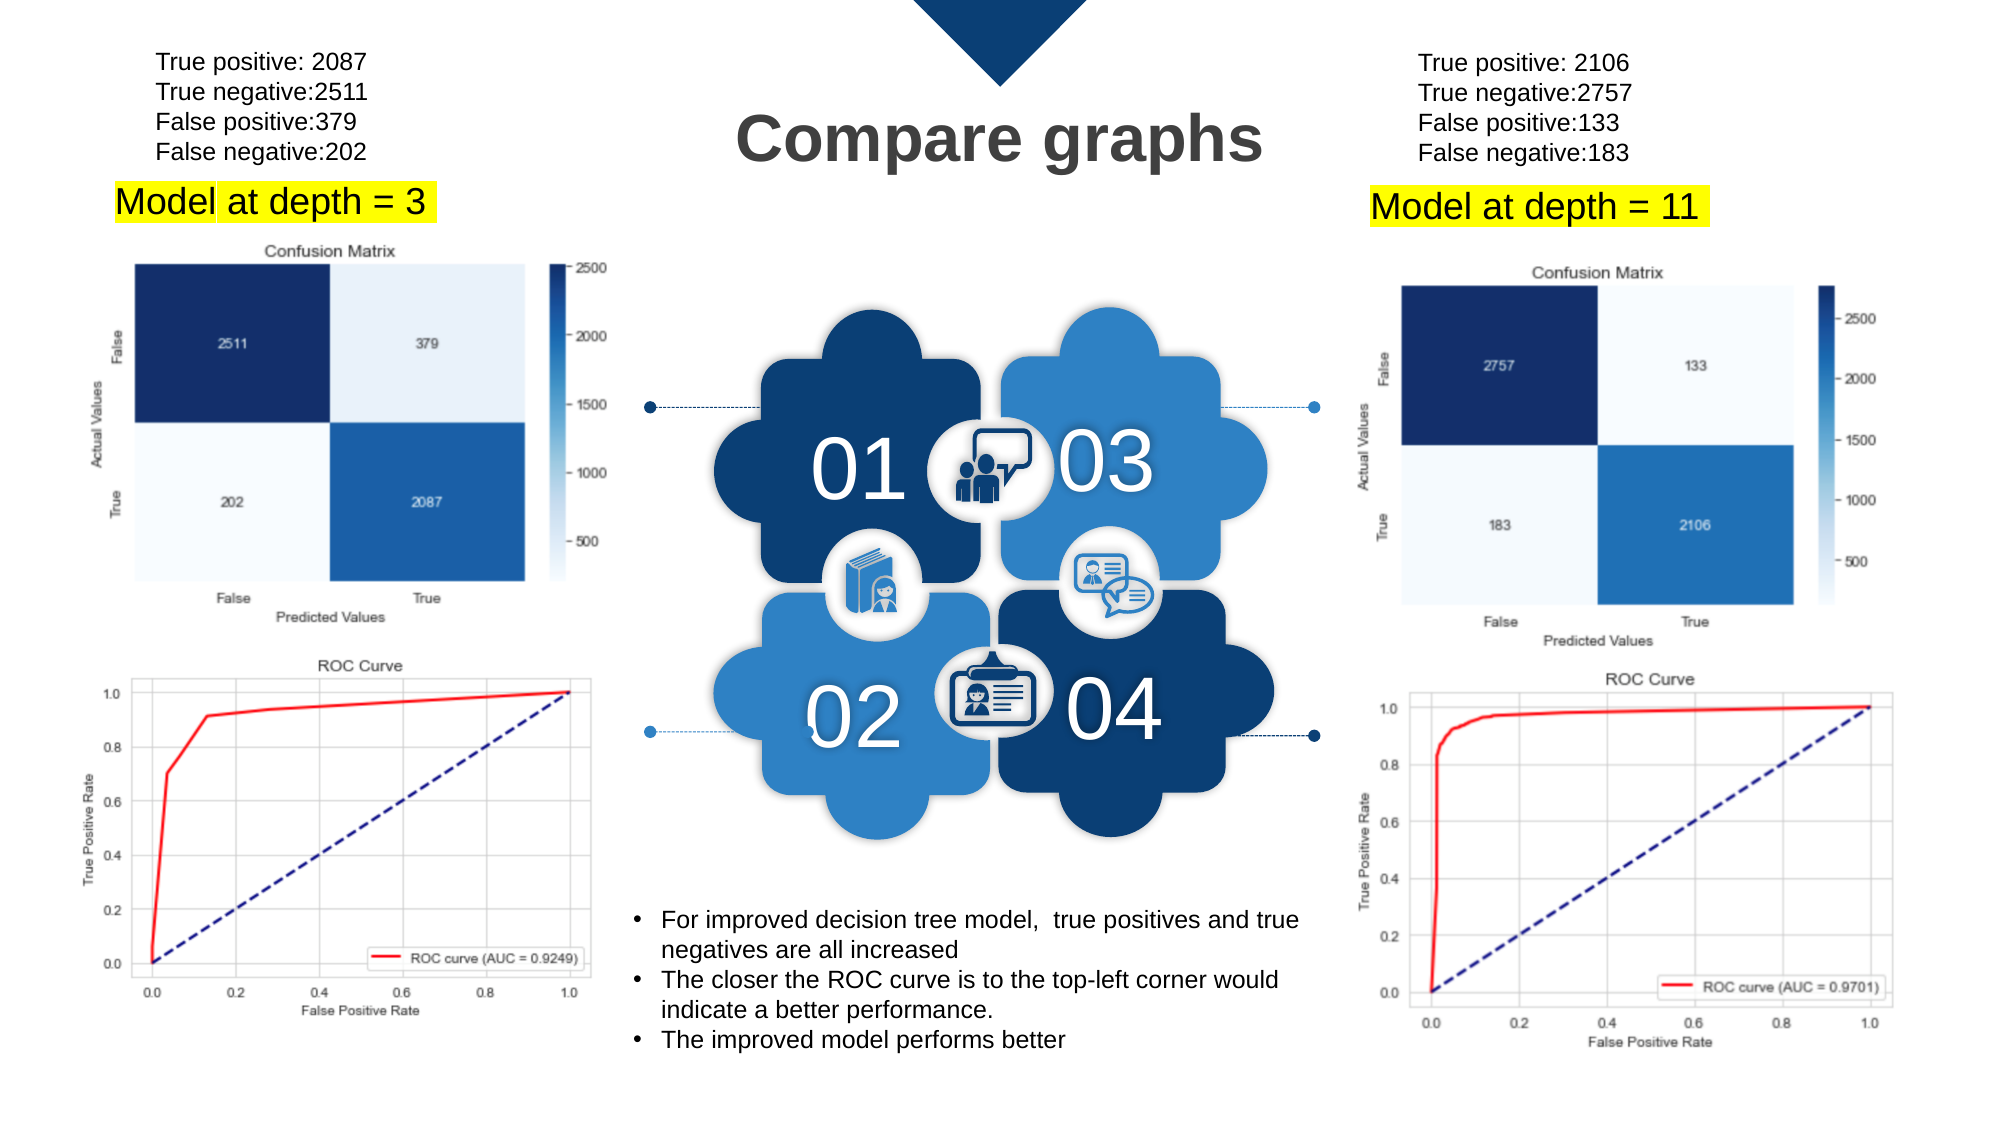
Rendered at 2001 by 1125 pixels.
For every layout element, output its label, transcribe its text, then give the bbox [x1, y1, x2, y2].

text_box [714, 309, 981, 583]
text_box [1000, 307, 1268, 581]
picture [1330, 255, 1896, 650]
picture [60, 235, 626, 635]
text_box [1072, 581, 1130, 589]
picture [1330, 664, 1915, 1059]
text_box True positive: 2087 True negative:2511 False positive:379 False negative:202 [140, 38, 529, 173]
text_box Model at depth = 11 [1355, 174, 1860, 235]
text_box [844, 583, 897, 592]
text_box [981, 452, 1000, 505]
text_box Compare graphs [529, 96, 1403, 183]
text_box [998, 589, 1275, 838]
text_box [990, 651, 998, 727]
text_box Model at depth = 3 [100, 169, 747, 230]
text_box For improved decision tree model, true positives and true negatives are all increased The closer the ROC curve is to the top-left corner would indicate a better performance. The improved model performs better [618, 896, 1356, 1061]
text_box [1132, 581, 1154, 589]
text_box [981, 427, 1000, 435]
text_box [713, 592, 990, 840]
picture [62, 650, 606, 1024]
text_box True positive: 2106 True negative:2757 False positive:133 False negative:183 [1403, 38, 1791, 174]
